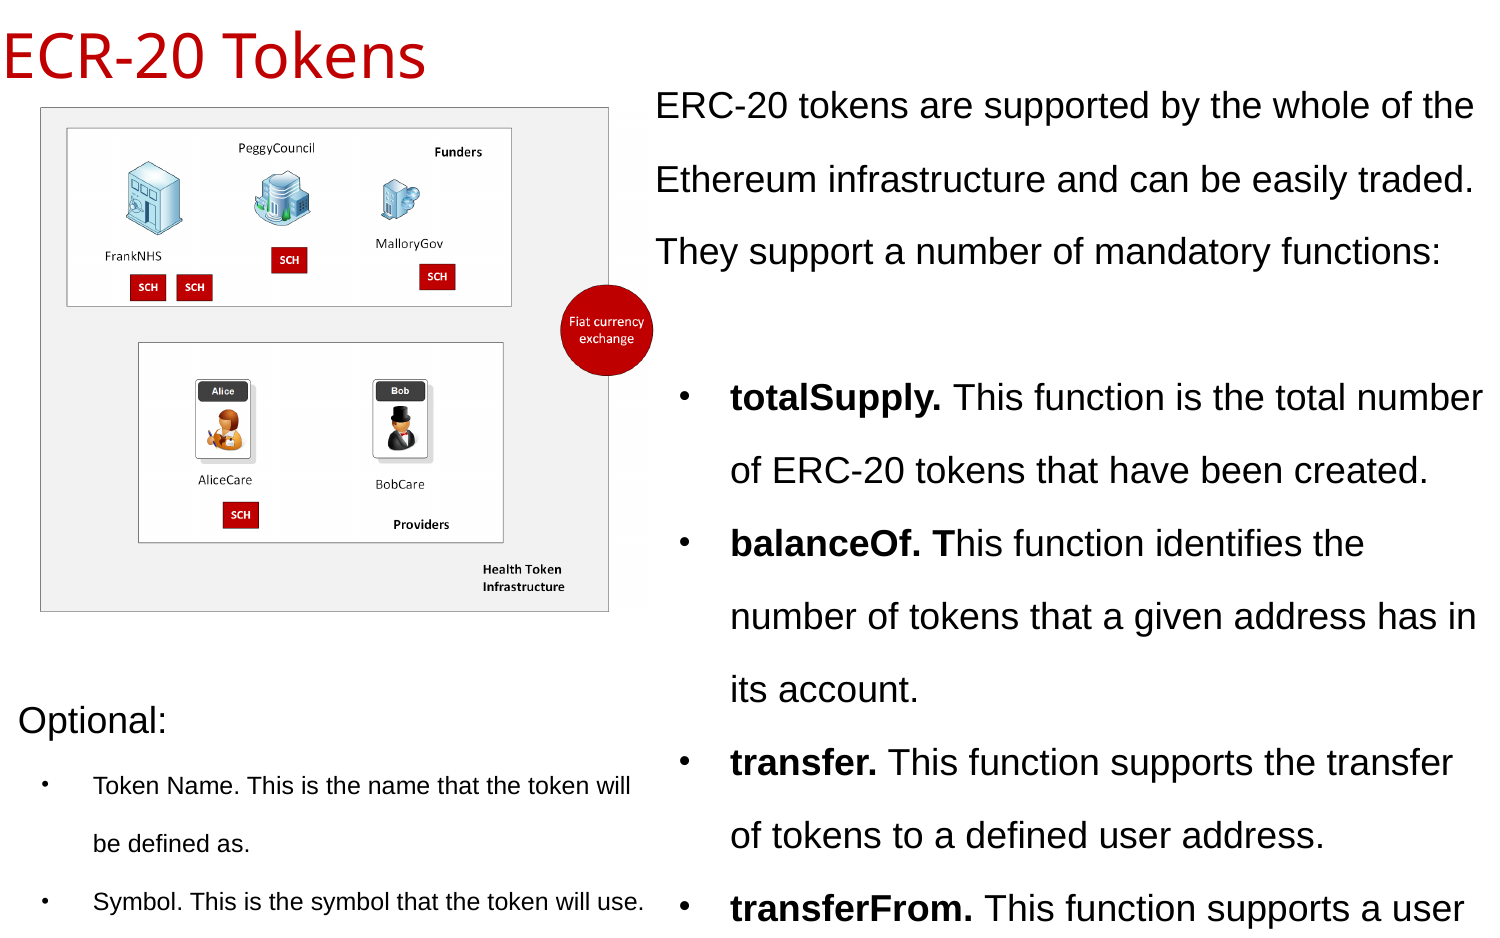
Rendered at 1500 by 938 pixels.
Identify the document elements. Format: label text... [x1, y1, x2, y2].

text_box ECR-20 Tokens [0, 5, 1290, 112]
text_box ERC-20 tokens are supported by the whole of the Ethereum infrastructure and can be easily traded. They support a number of mandatory functions: totalSupply. This function is the total number of ERC-20 tokens that have been created. balanceOf. This function identifies the number of tokens that a given address has in its account. transfer. This function supports the transfer of tokens to a defined user address. transferFrom. This function supports a user to transfer tokens to another user. approve. This function checks that a transaction is valid, based on the supply of token. allowance. This function checks if a user has enough funds in their account for a transaction. [647, 46, 1493, 938]
text_box Optional: Token Name. This is the name that the token will be defined as. Symbol. This is the symbol that the token will use. Decimal. This is the number of decimal places to be used for any transactions. [10, 660, 660, 938]
picture [40, 107, 656, 612]
